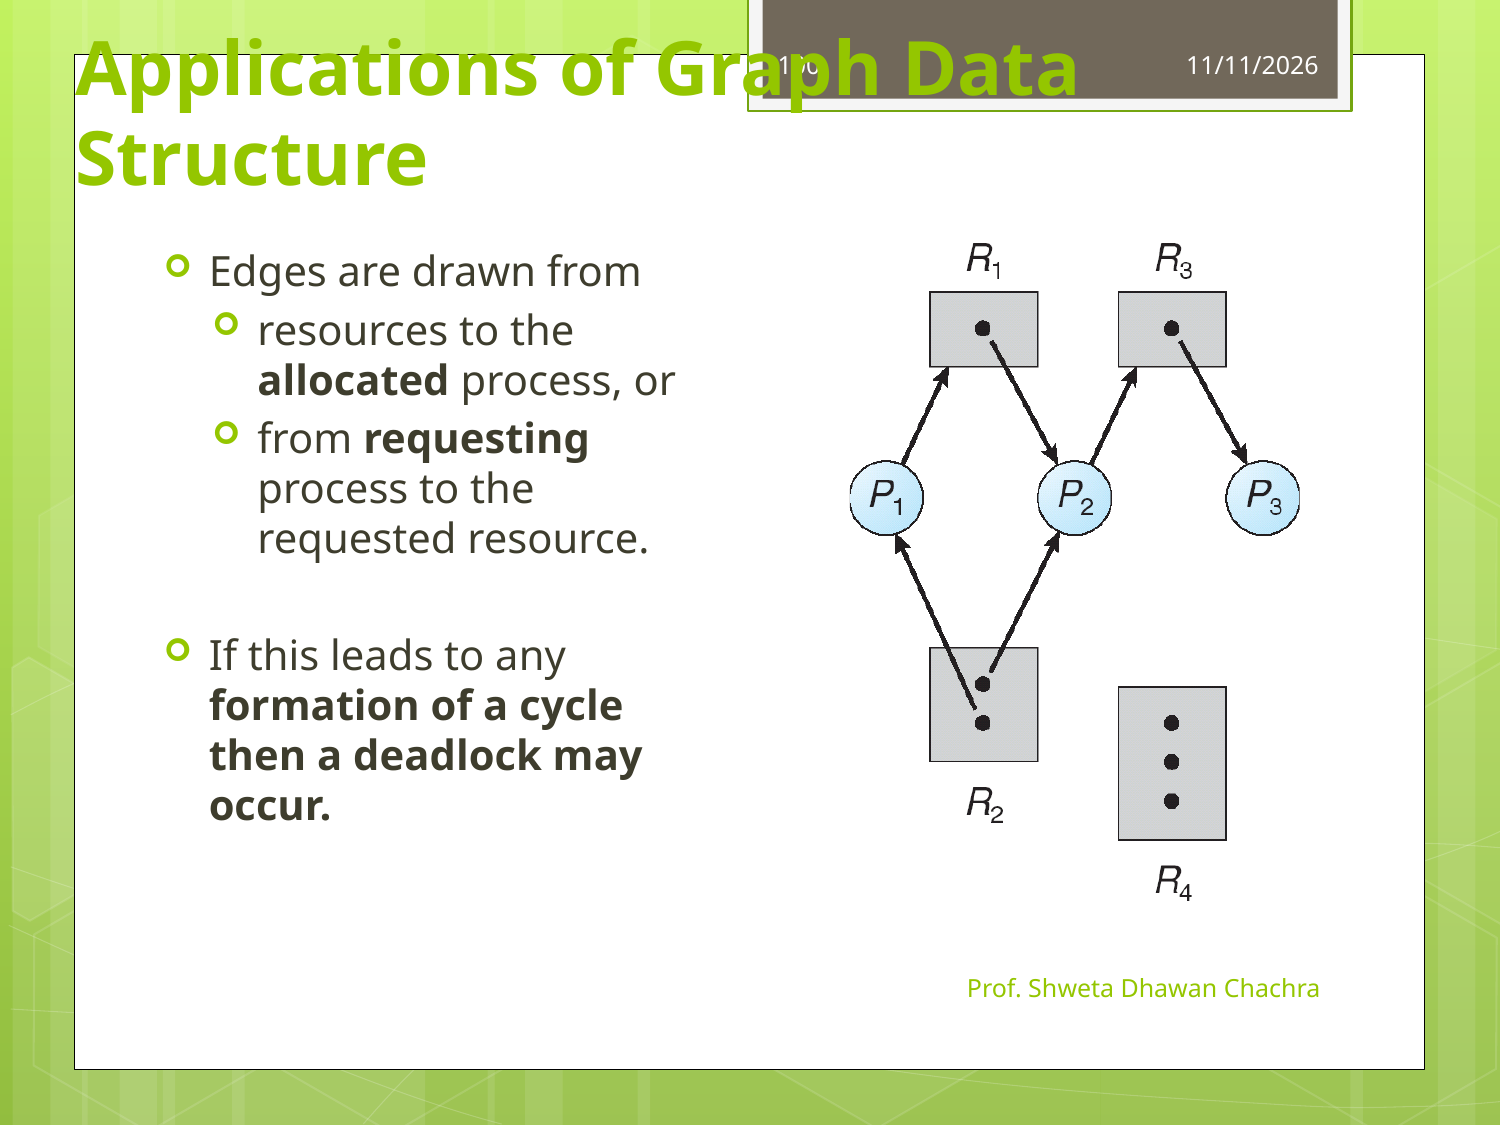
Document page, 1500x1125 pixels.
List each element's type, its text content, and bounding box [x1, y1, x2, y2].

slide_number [983, 36, 1334, 97]
footer Prof. Shweta Dhawan Chachra [761, 960, 1336, 1020]
slide_number 100 [762, 36, 982, 97]
list Edges are drawn from resources to the allocated process, or from requesting process to the requested resource. If this leads to any formation of a cycle then a deadlock may occur. [137, 237, 713, 814]
picture [849, 237, 1300, 904]
text_box Applications of Graph Data Structure [74, 115, 1425, 200]
